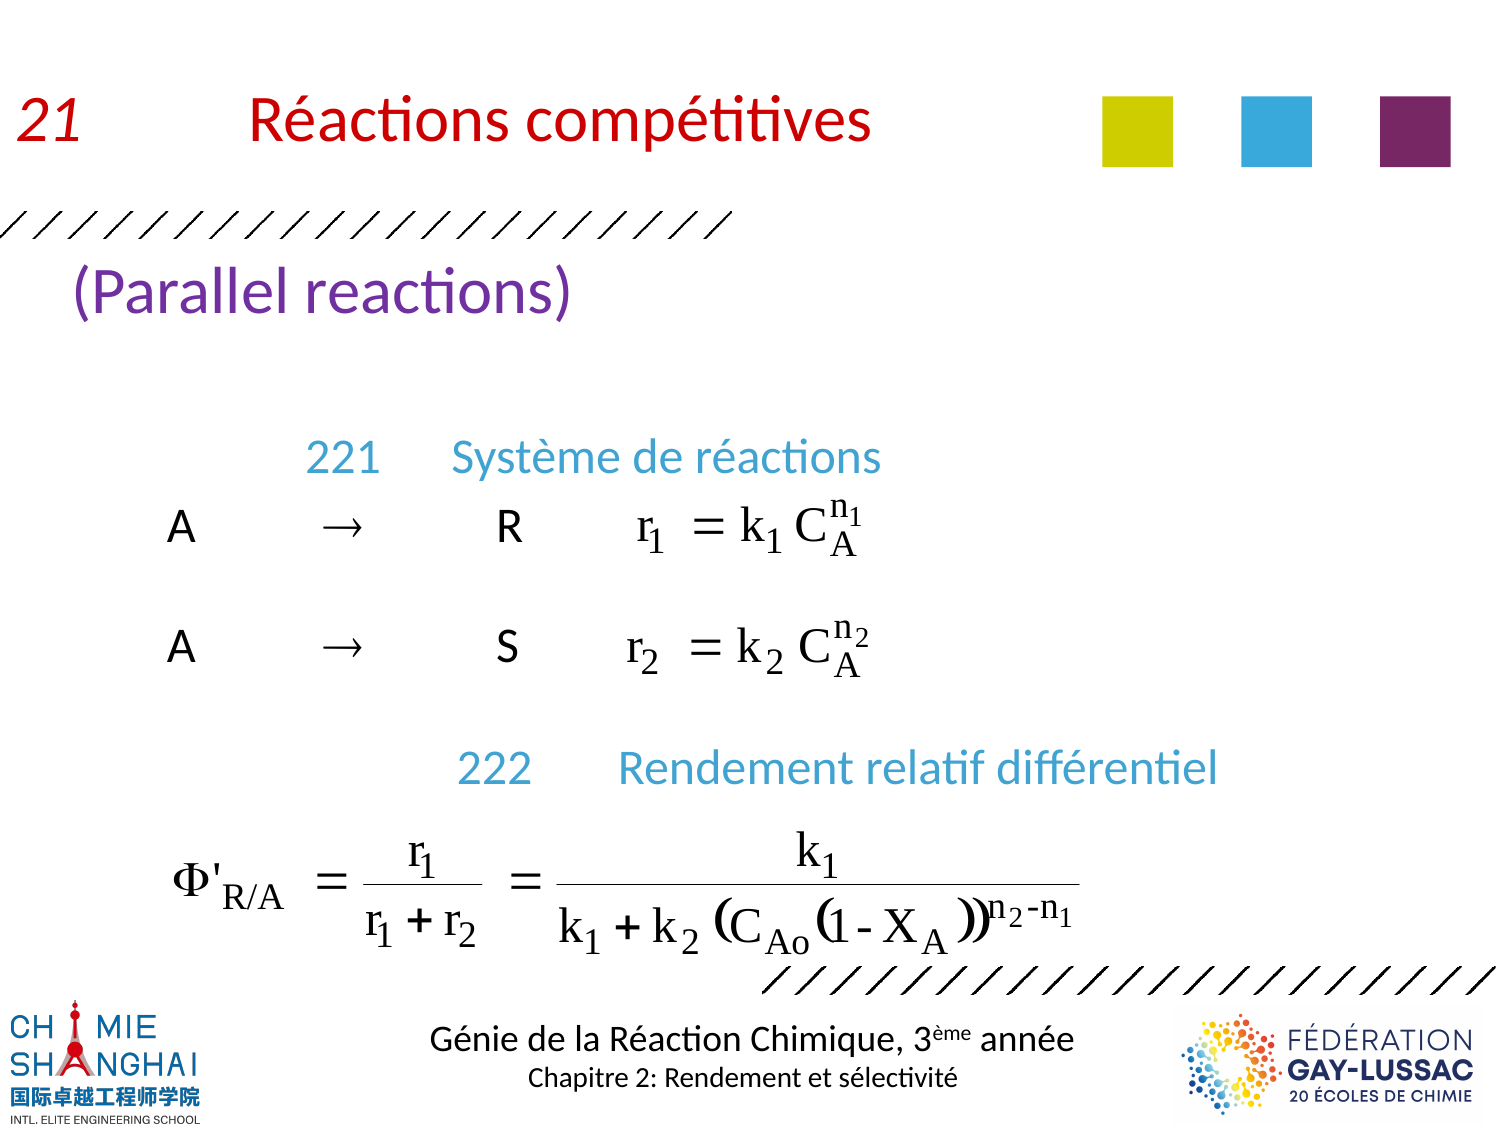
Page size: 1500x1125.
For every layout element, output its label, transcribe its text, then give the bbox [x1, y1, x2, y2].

text_box 21 Réactions compétitives [0, 21, 1133, 209]
picture [0, 211, 732, 239]
picture [11, 1000, 200, 1124]
title (Parallel reactions) 221 Système de réactions [56, 250, 1436, 484]
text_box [72, 670, 1453, 962]
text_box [54, 482, 878, 743]
picture [1172, 1004, 1485, 1125]
picture [762, 966, 1496, 995]
